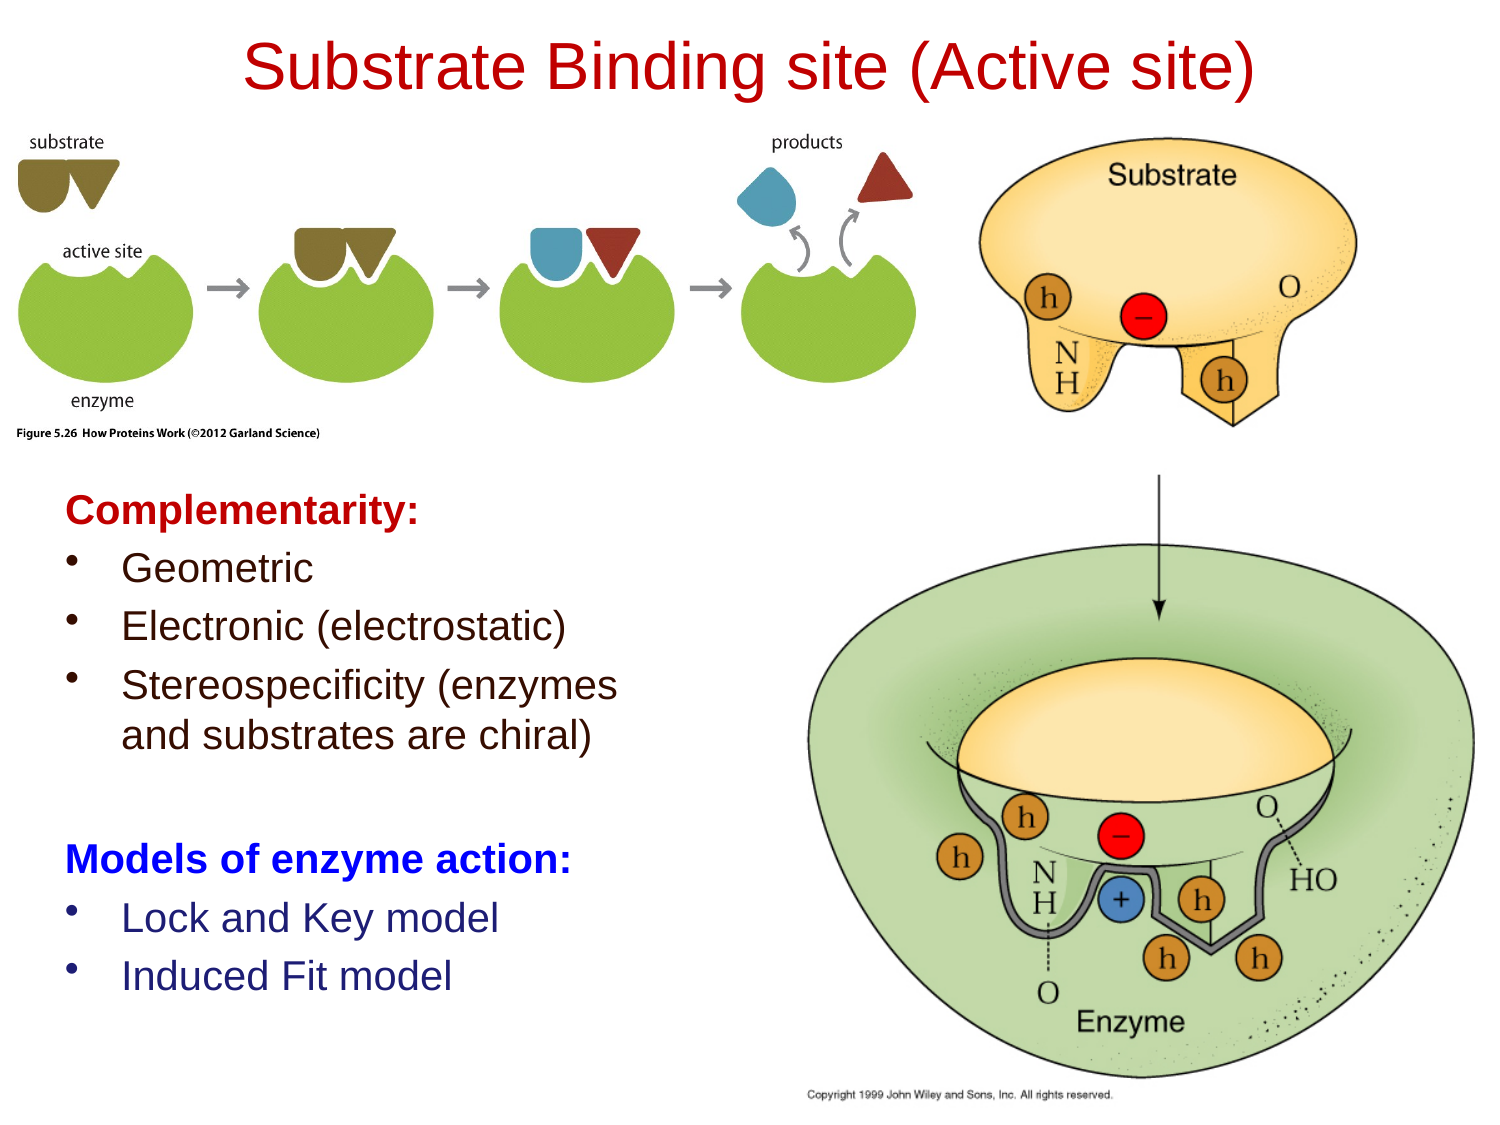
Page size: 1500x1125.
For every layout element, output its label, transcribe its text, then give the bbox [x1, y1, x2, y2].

text_box Models of enzyme action: Lock and Key model Induced Fit model [49, 824, 738, 1050]
title Substrate Binding site (Active site) [112, 12, 1388, 113]
list Complementarity: Geometric Electronic (electrostatic) Stereospecificity (enzymes and substrates are chiral) [50, 474, 650, 788]
picture [11, 117, 1496, 1119]
